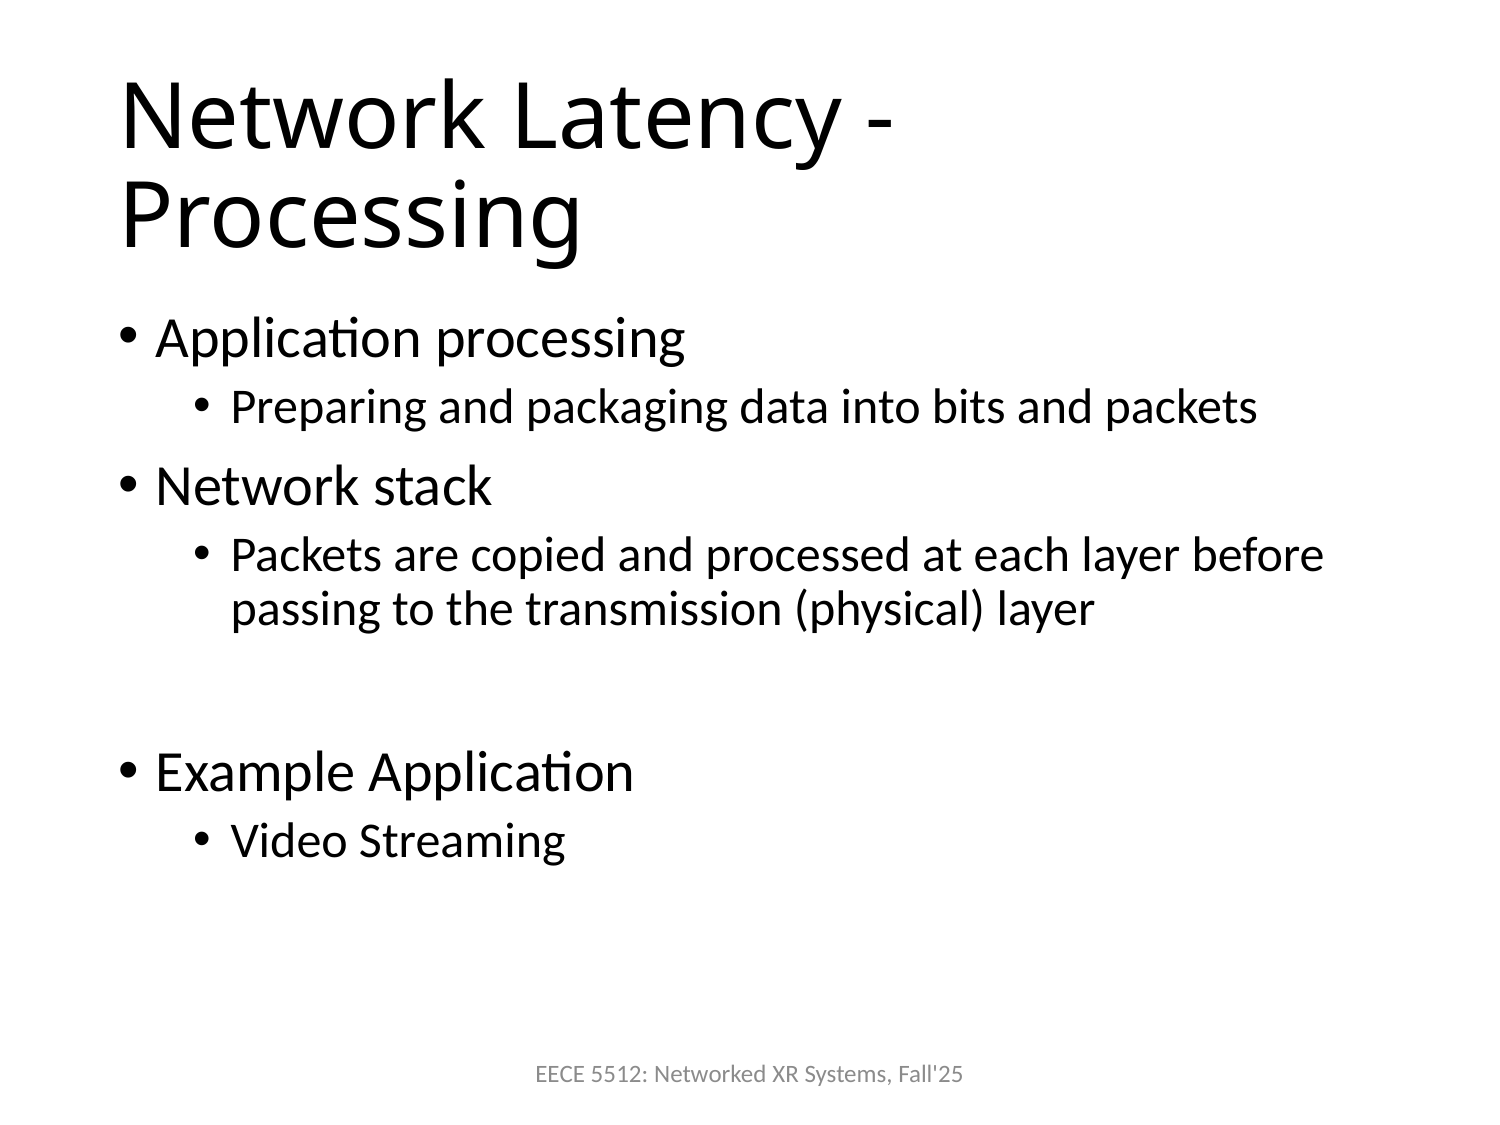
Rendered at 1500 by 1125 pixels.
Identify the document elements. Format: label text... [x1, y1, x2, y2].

title Network Latency - Processing [103, 59, 1397, 278]
list Application processing Preparing and packaging data into bits and packets Network stack Packets are copied and processed at each layer before passing to the transmission (physical) layer Example Application Video Streaming [103, 299, 1397, 1014]
footer EECE 5512: Networked XR Systems, Fall'25 [496, 1042, 1004, 1103]
